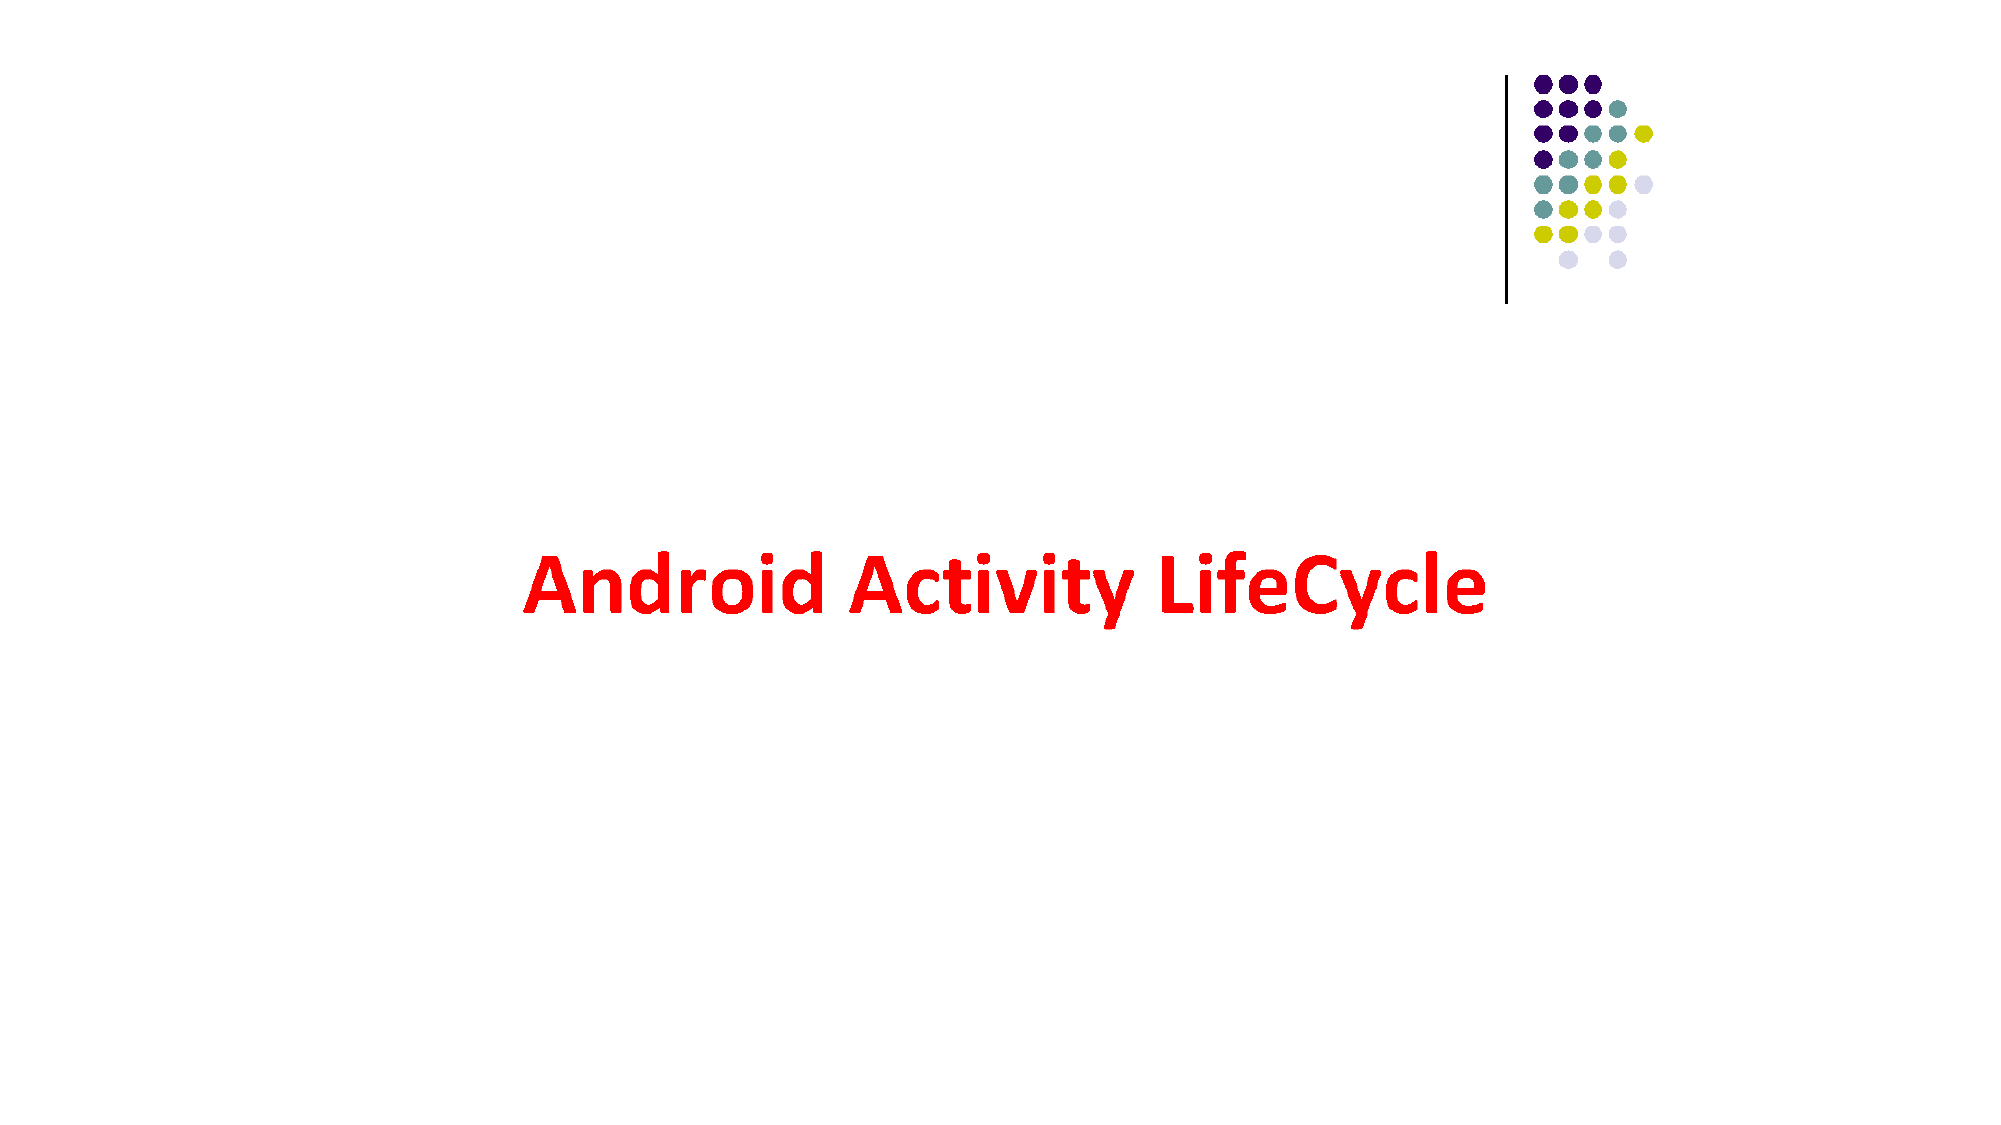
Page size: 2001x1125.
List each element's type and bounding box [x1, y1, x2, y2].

picture [249, 0, 1750, 1125]
